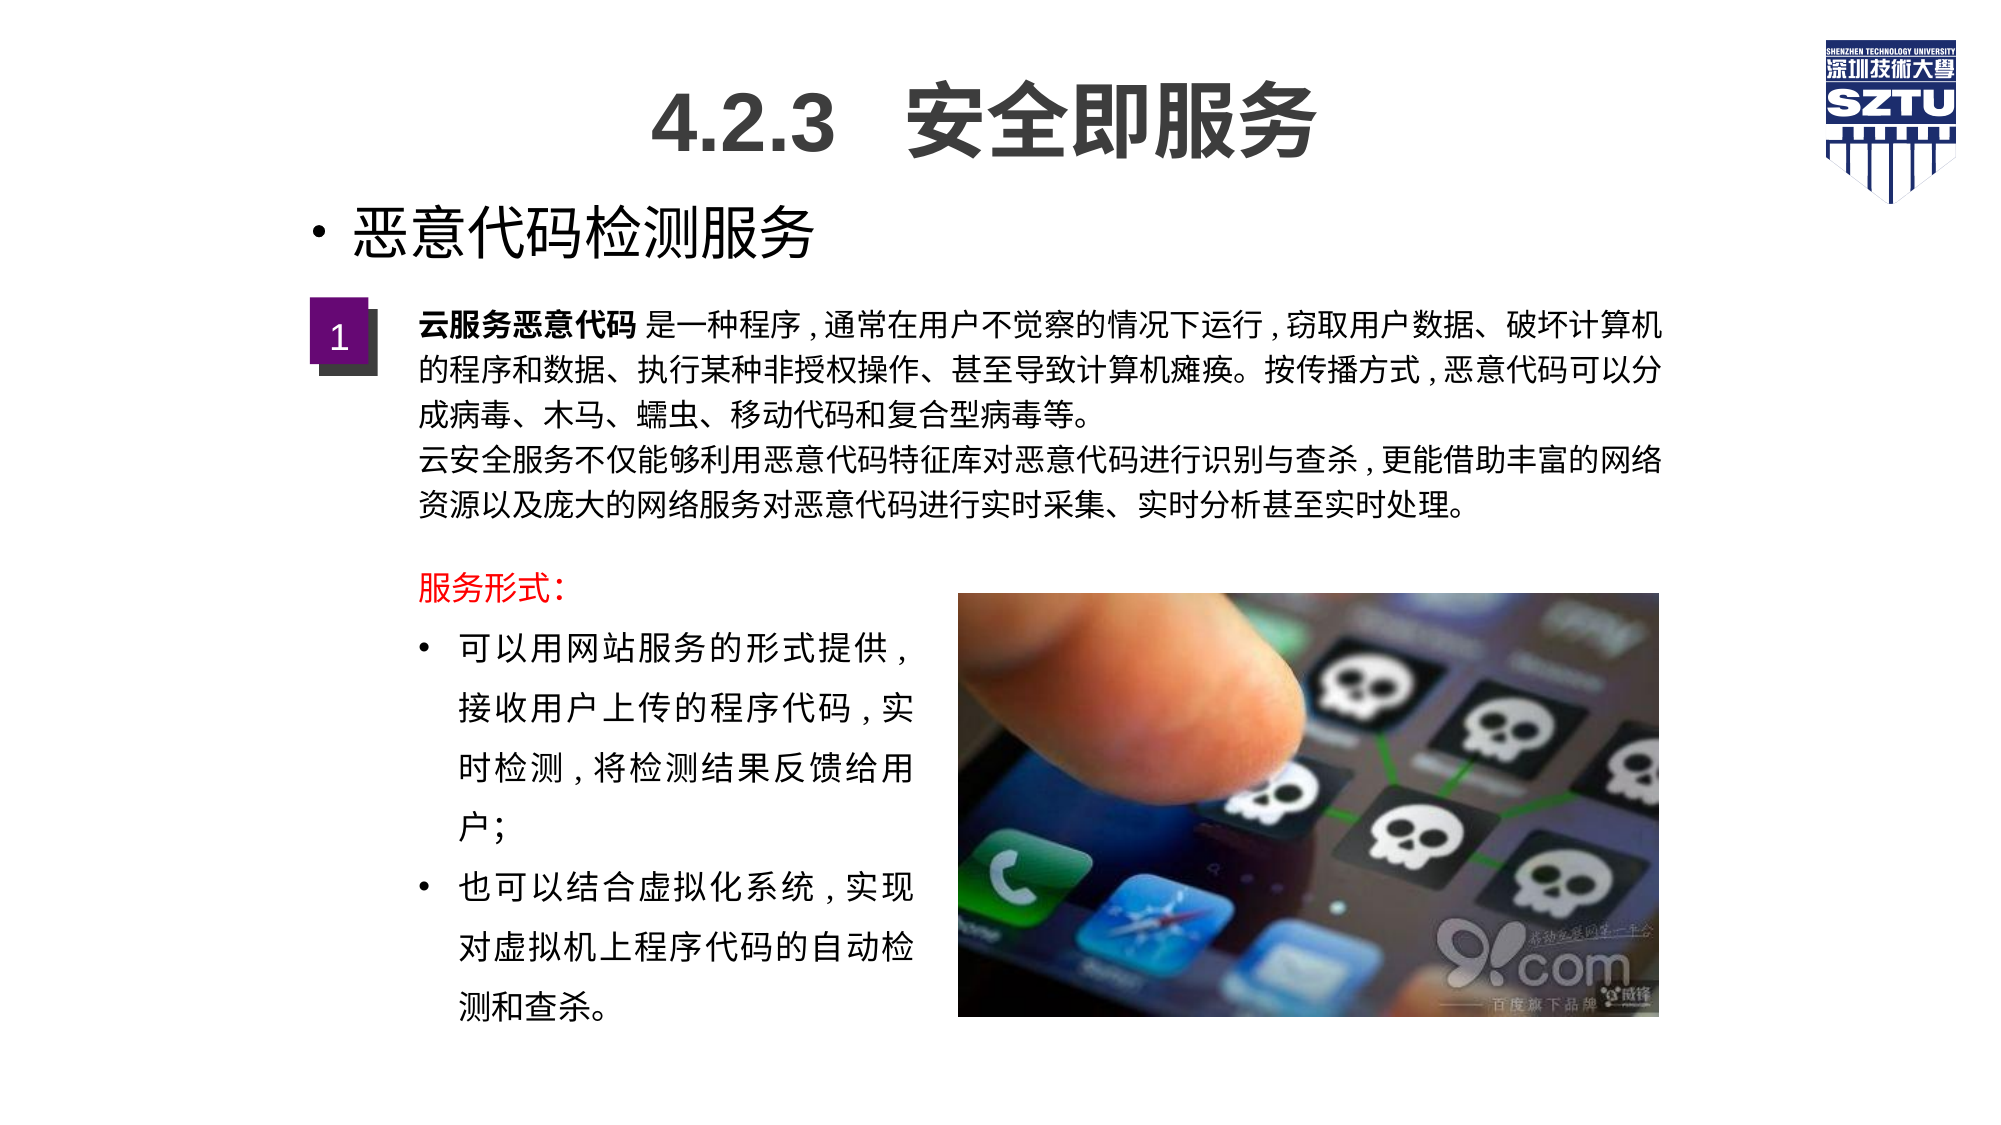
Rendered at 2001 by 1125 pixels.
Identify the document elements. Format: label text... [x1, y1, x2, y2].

picture [957, 592, 1660, 1017]
text_box 服务形式： 可以用网站服务的形式提供,接收用户上传的程序代码,实时检测,将检测结果反馈给用户； 也可以结合虚拟化系统,实现对虚拟机上程序代码的自动检测和查杀。 [403, 539, 930, 1034]
text_box 4.2.3 安全即服务 [348, 61, 1623, 187]
text_box 恶意代码检测服务 [336, 188, 833, 274]
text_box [309, 296, 379, 377]
text_box [308, 221, 330, 242]
text_box 云服务恶意代码 是一种程序,通常在用户不觉察的情况下运行,窃取用户数据、破坏计算机的程序和数据、执行某种非授权操作、甚至导致计算机瘫痪。按传播方式,恶意代码可以分成病毒、木马、蠕虫、移动代码和复合型病毒等。 云安全服务不仅能够利用恶意代码特征库对恶意代码进行识别与查杀,更能借助丰富的网络资源以及庞大的网络服务对恶意代码进行实时采集、实时分析甚至实时处理。 [403, 290, 1678, 530]
picture [1803, 34, 1979, 210]
